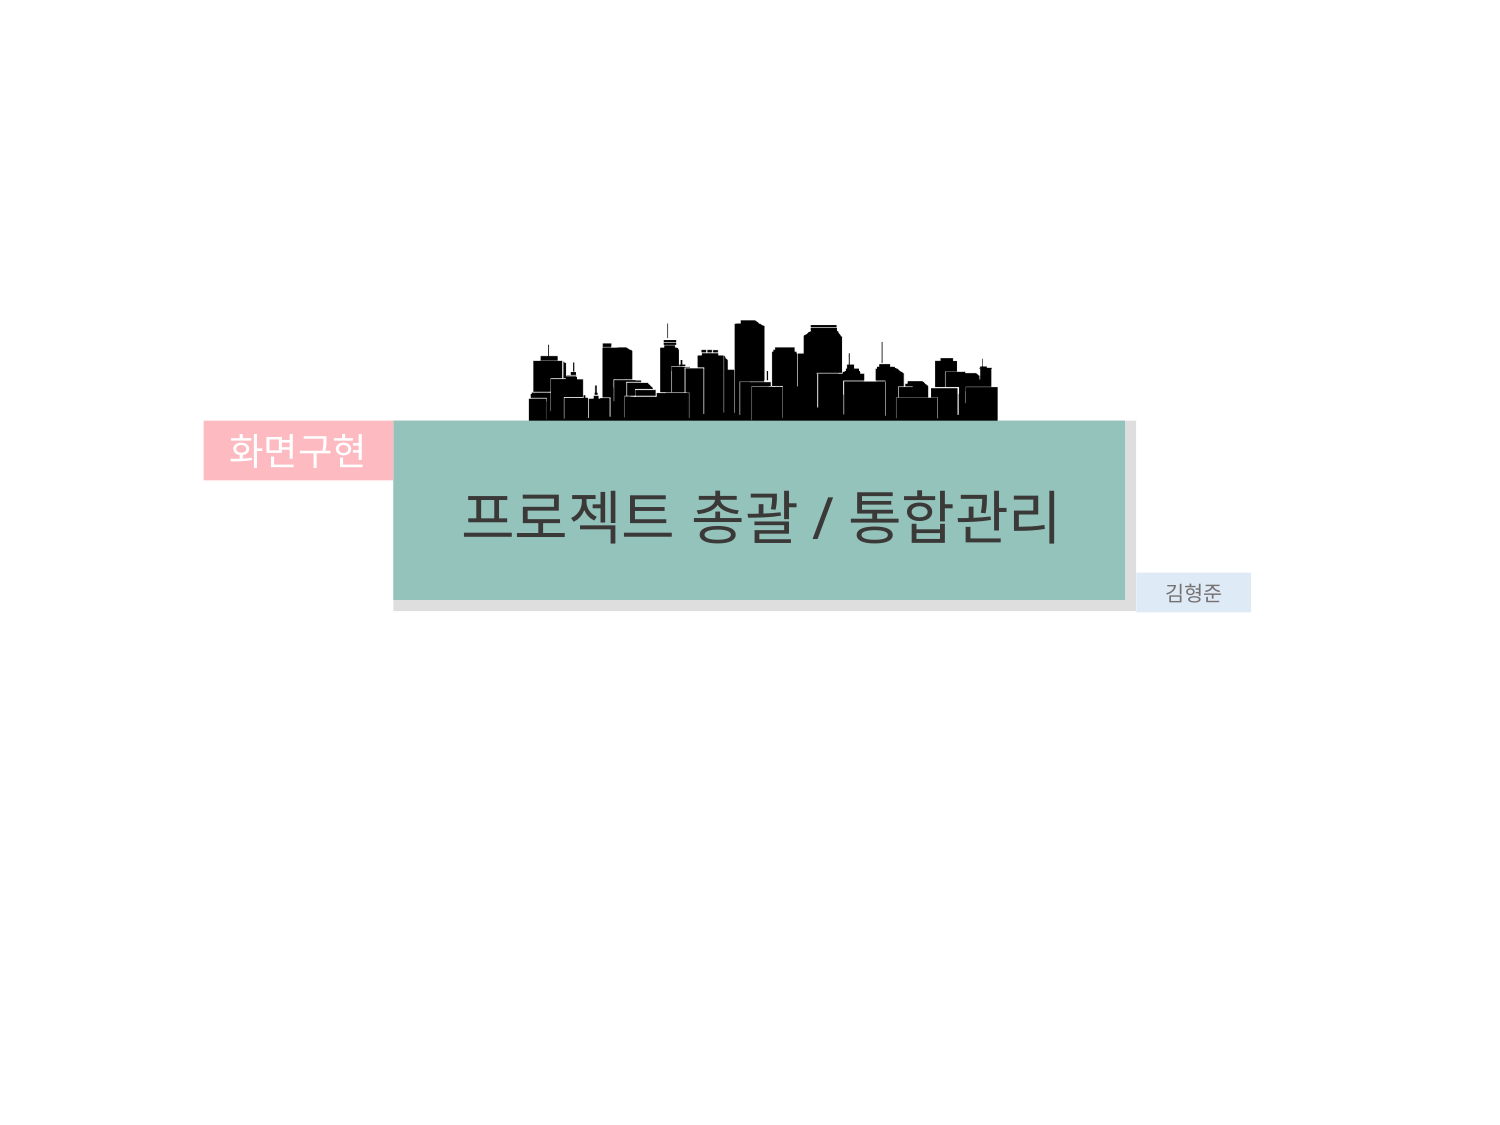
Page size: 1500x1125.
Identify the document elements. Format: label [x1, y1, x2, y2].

picture [525, 312, 998, 421]
text_box [11, 420, 1500, 613]
